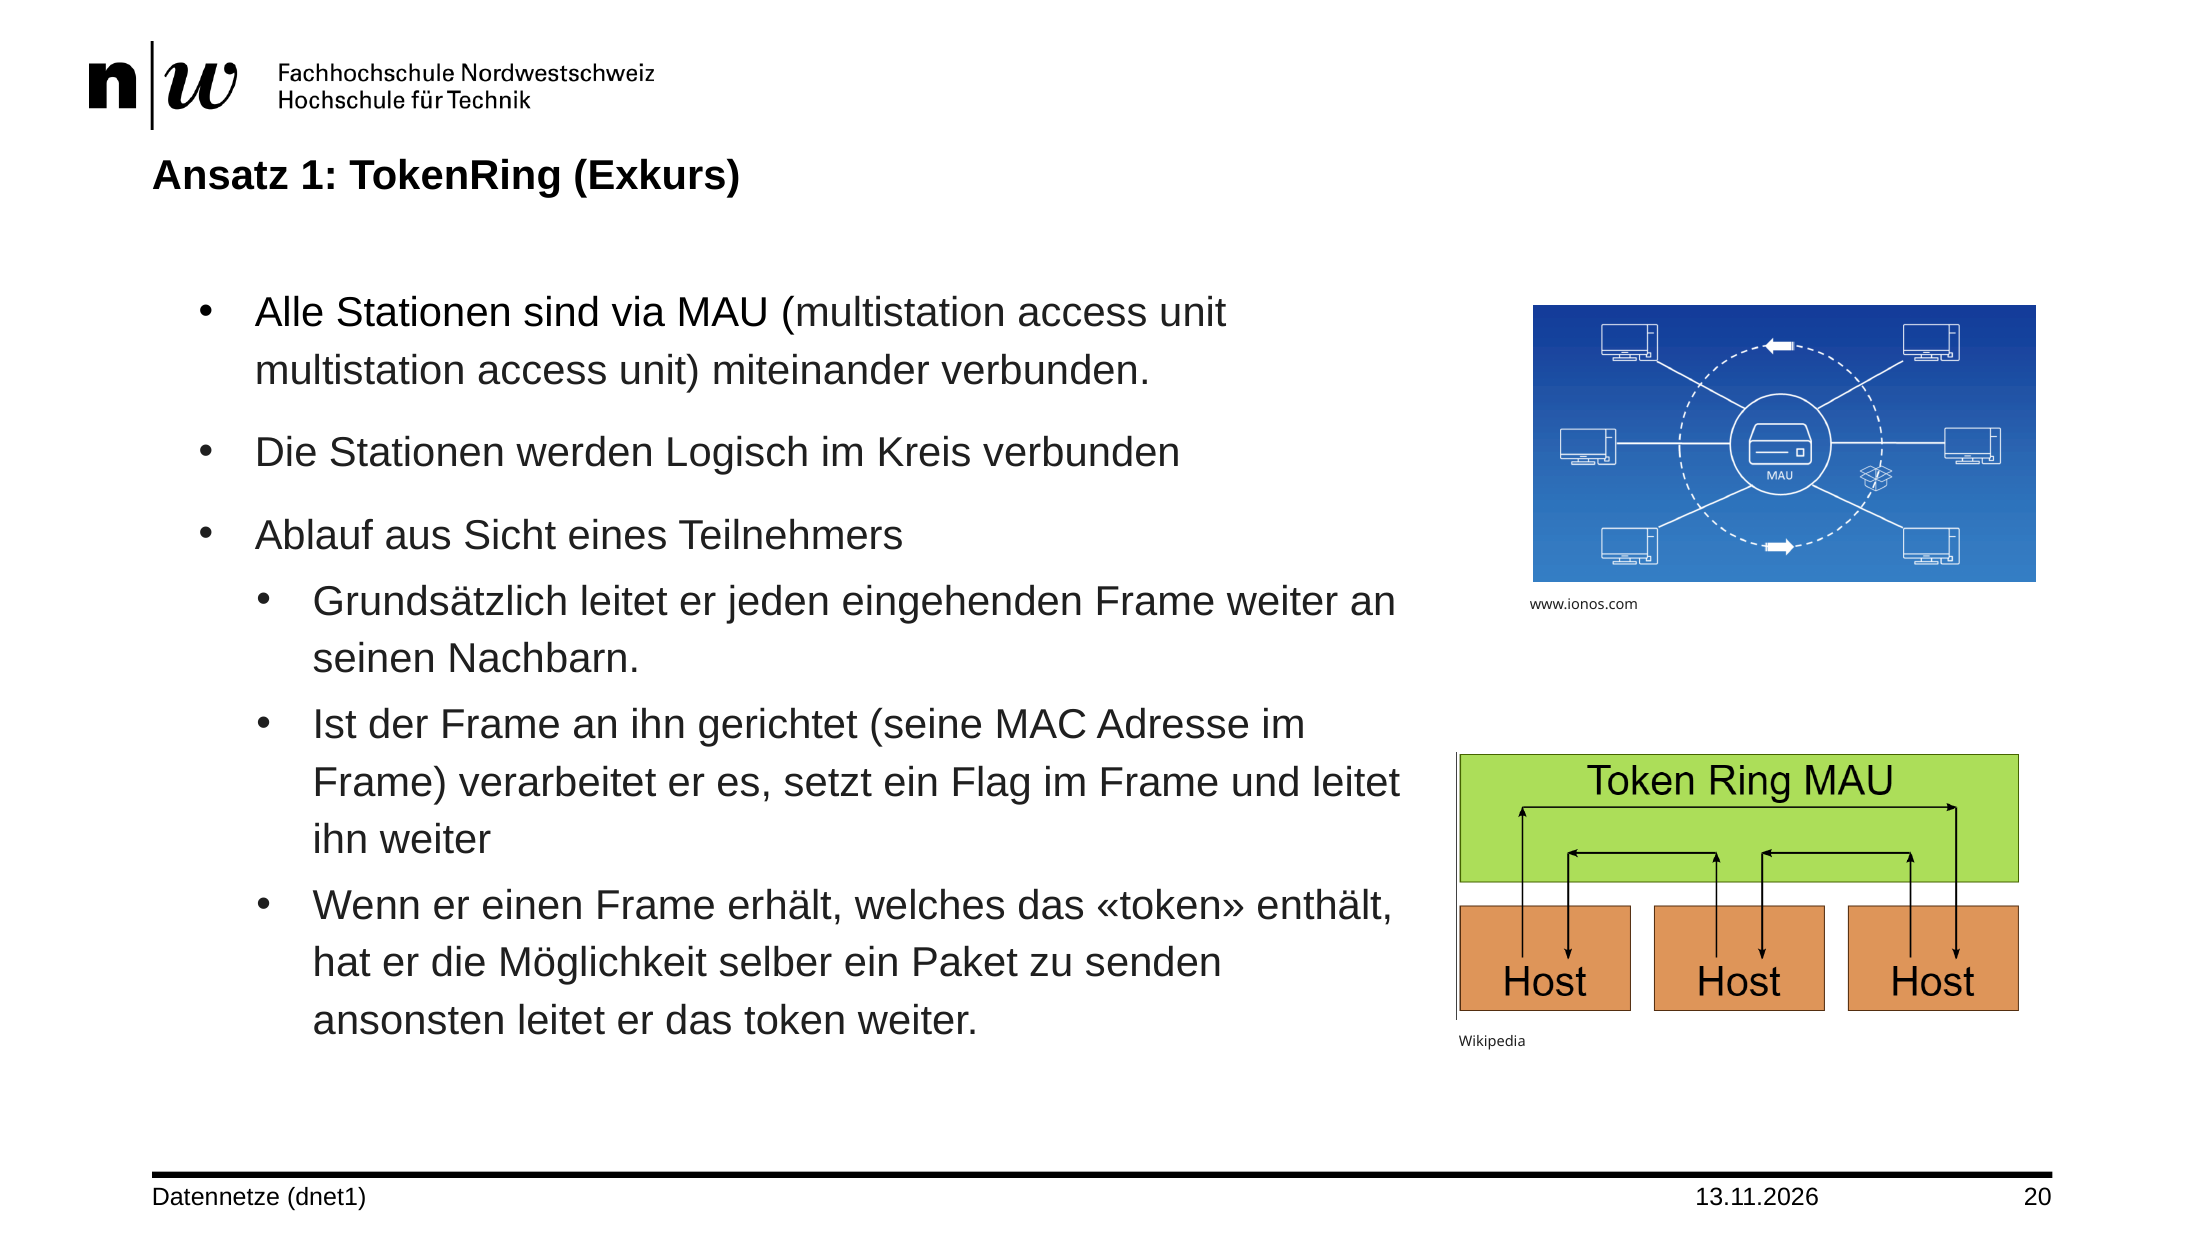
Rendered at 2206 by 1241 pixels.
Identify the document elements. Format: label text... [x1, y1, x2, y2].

picture [1533, 304, 2037, 583]
picture [1456, 752, 2033, 1021]
list Alle Stationen sind via MAU (multistation access unit multistation access unit) miteinander verbunden. Die Stationen werden Logisch im Kreis verbunden Ablauf aus Sicht eines Teilnehmers Grundsätzlich leitet er jeden eingehenden Frame weiter an seinen Nachbarn. Ist der Frame an ihn gerichtet (seine MAC Adresse im Frame) verarbeitet er es, setzt ein Flag im Frame und leitet ihn weiter Wenn er einen Frame erhält, welches das «token» enthält, hat er die Möglichkeit selber ein Paket zu senden ansonsten leitet er das token weiter. [152, 277, 1422, 1093]
slide_number 20 [1873, 1180, 2052, 1211]
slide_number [1696, 1180, 1873, 1211]
picture [89, 41, 654, 130]
footer Datennetze (dnet1) [151, 1180, 1696, 1211]
title Ansatz 1: TokenRing (Exkurs) [151, 147, 2052, 207]
text_box Wikipedia [1397, 1024, 1607, 1058]
text_box www.ionos.com [1468, 587, 1678, 620]
